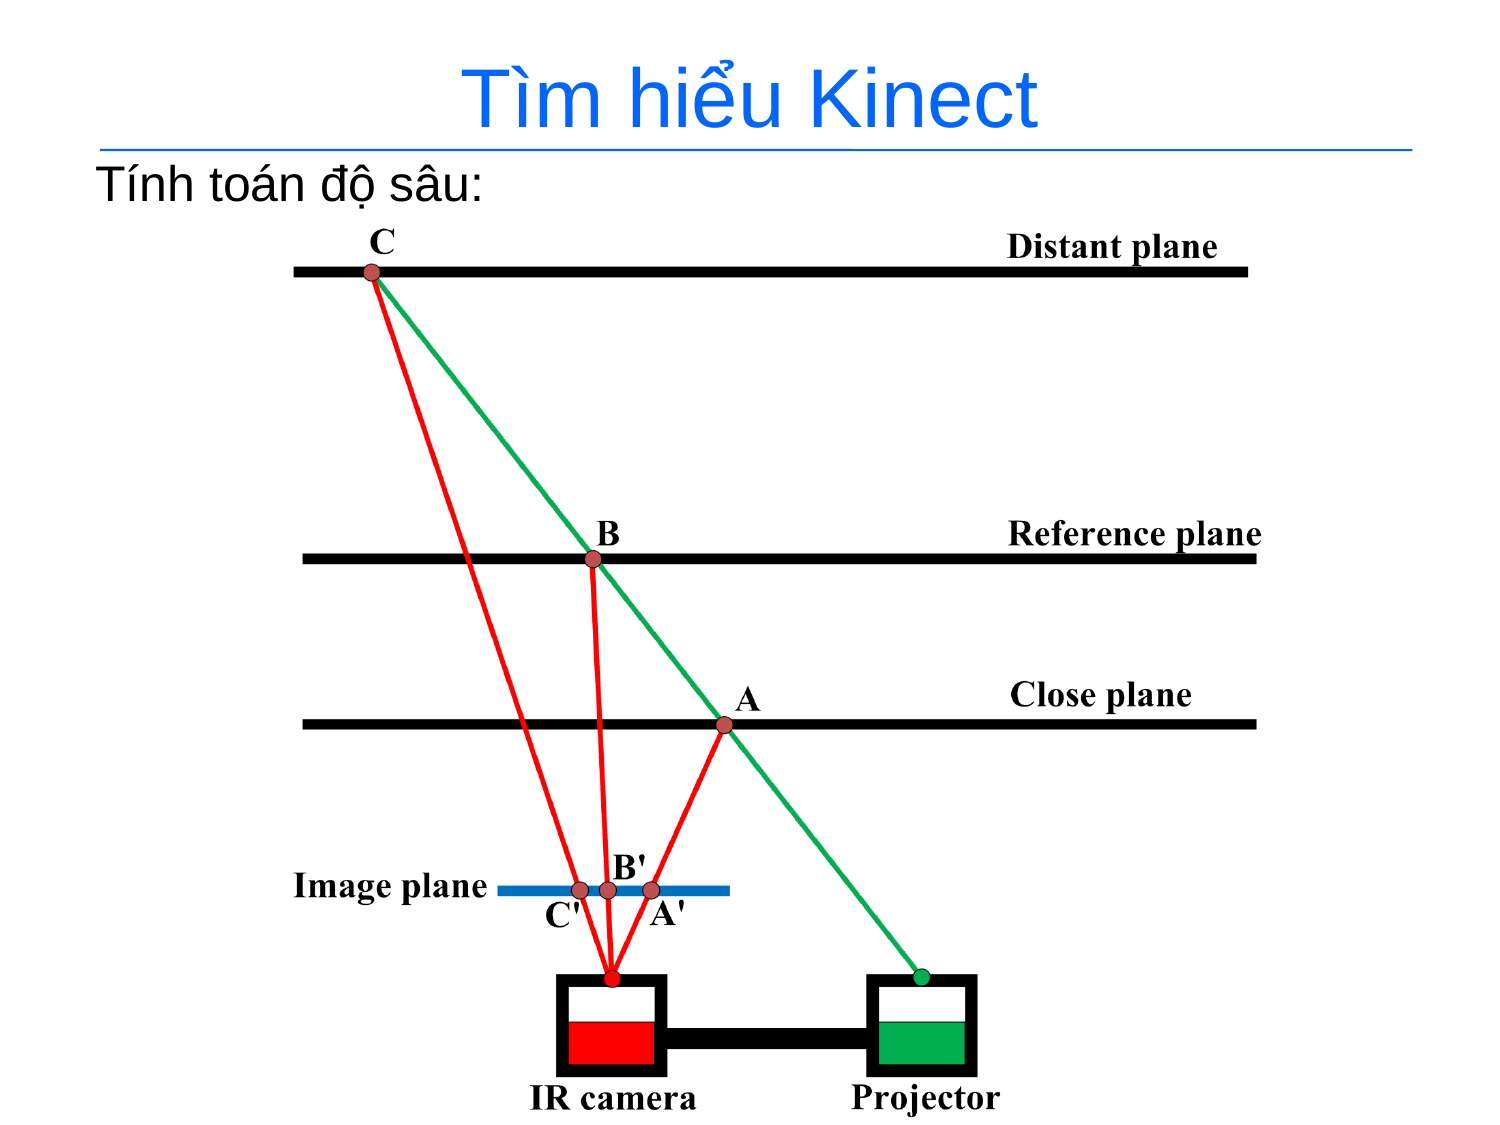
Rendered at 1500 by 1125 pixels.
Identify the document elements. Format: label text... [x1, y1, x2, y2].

title Tìm hiểu Kinect [0, 0, 1500, 188]
text_box Tính toán độ sâu: [80, 143, 500, 219]
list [287, 215, 1287, 1125]
